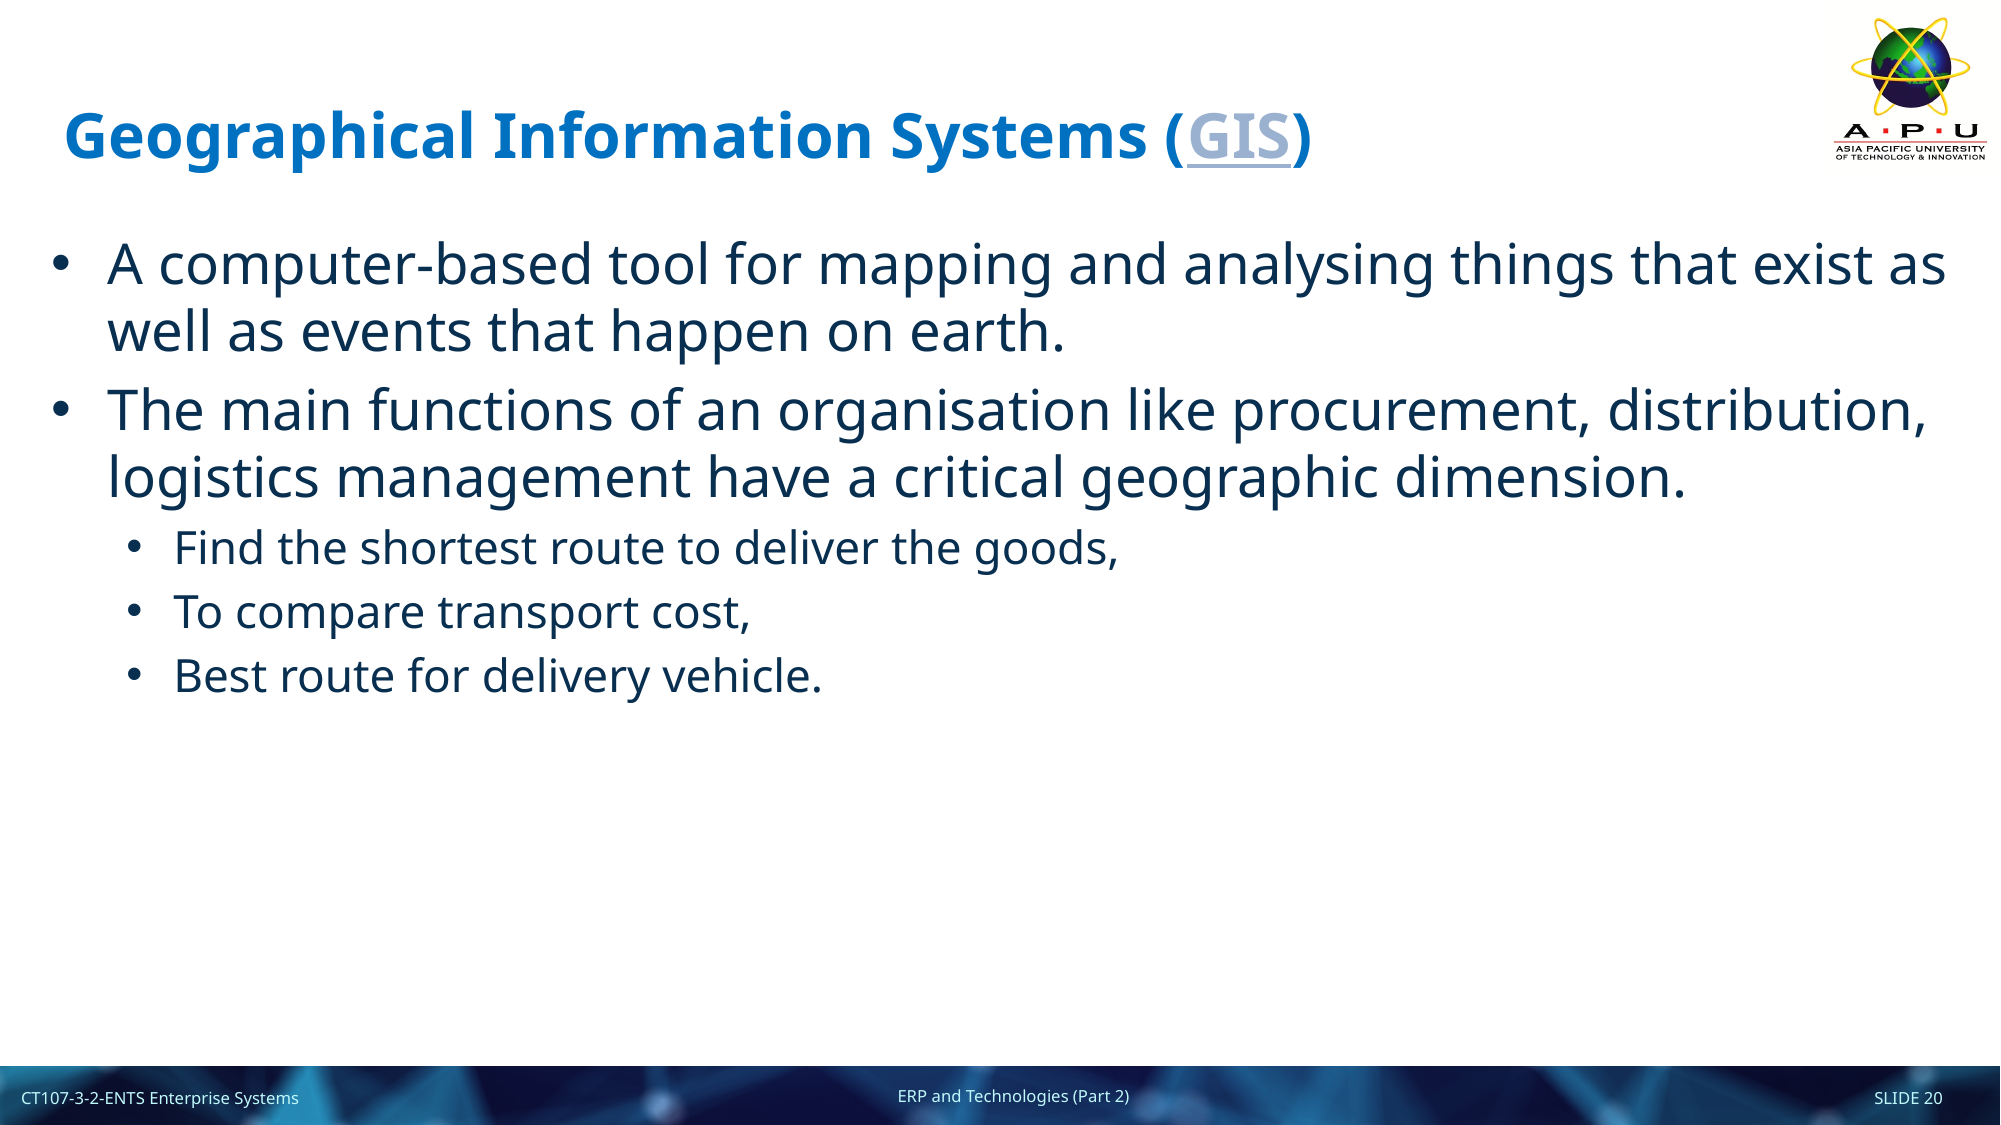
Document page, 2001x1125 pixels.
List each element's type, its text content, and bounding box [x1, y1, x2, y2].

title Geographical Information Systems (GIS) [48, 45, 1764, 233]
picture [1822, 0, 2000, 178]
list A computer-based tool for mapping and analysing things that exist as well as events that happen on earth. The main functions of an organisation like procurement, distribution, logistics management have a critical geographic dimension. Find the shortest route to deliver the goods, To compare transport cost, Best route for delivery vehicle. [36, 220, 1964, 1041]
picture [0, 1066, 2000, 1125]
